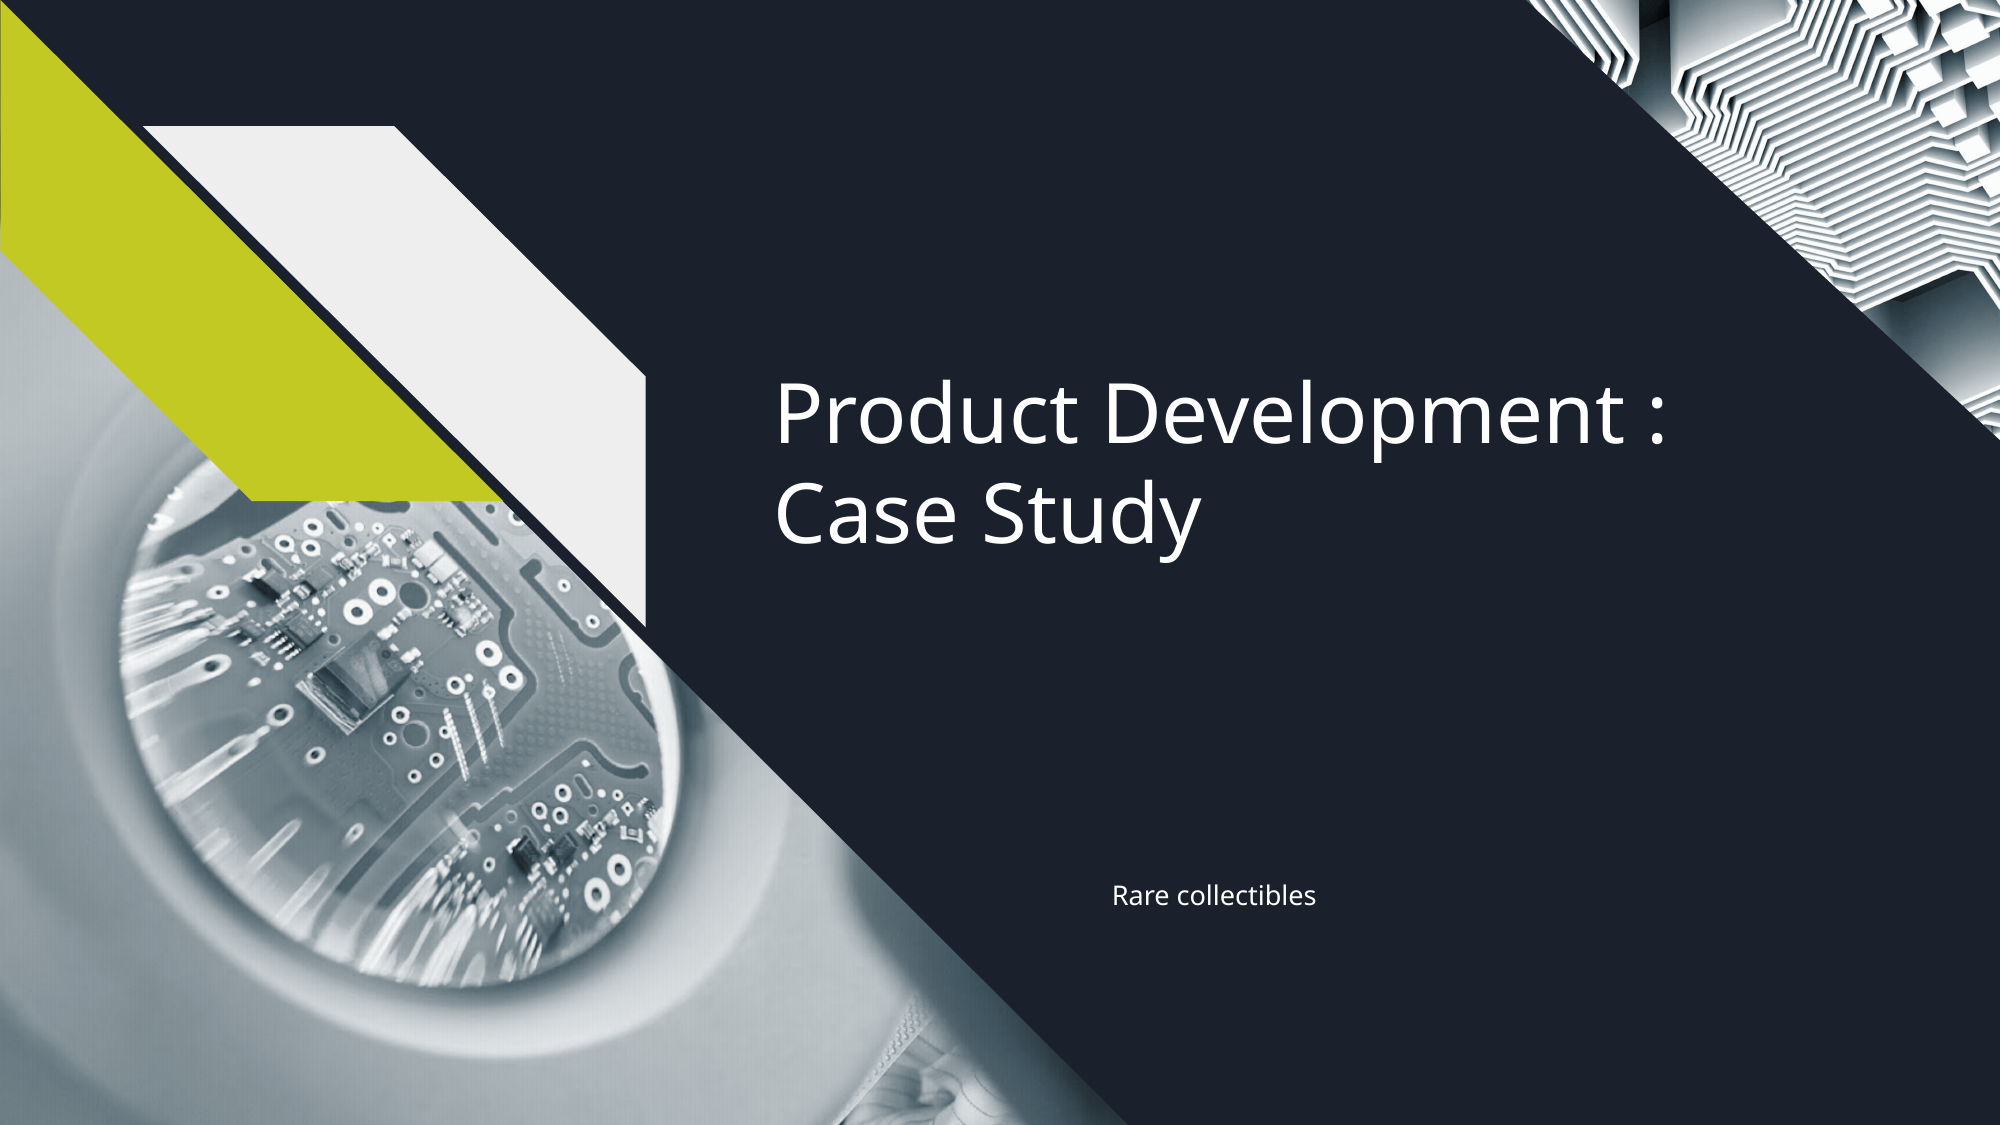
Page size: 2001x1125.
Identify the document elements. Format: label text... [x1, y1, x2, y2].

picture [1526, 0, 2001, 441]
title Product Development : Case Study [773, 345, 1871, 691]
picture [0, 252, 1129, 1125]
subtitle Rare collectibles [1111, 858, 1871, 969]
